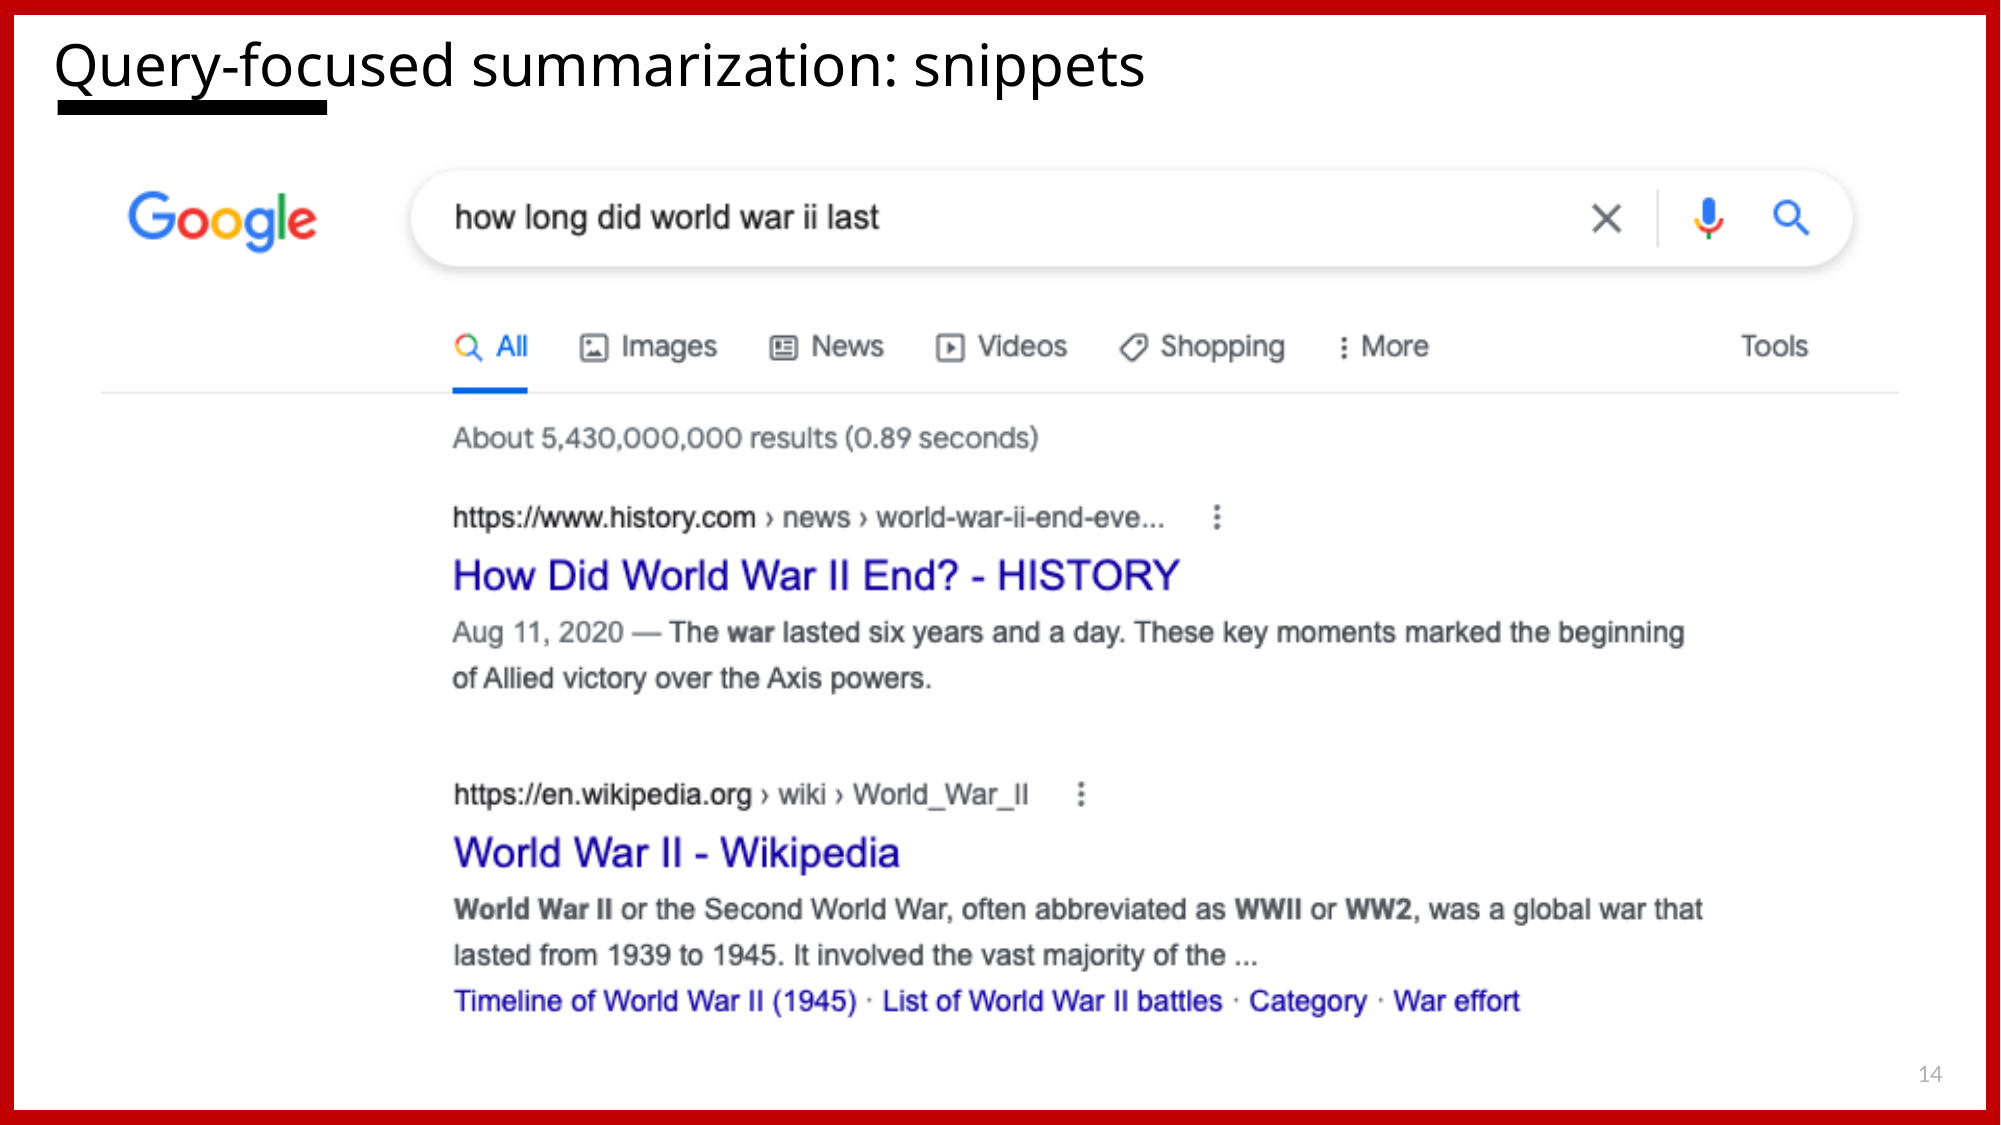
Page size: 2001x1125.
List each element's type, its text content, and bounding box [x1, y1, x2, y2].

picture [101, 150, 1899, 718]
slide_number 14 [1507, 1042, 1958, 1103]
picture [421, 757, 1749, 1043]
text_box Query-focused summarization: snippets [38, 28, 1321, 132]
